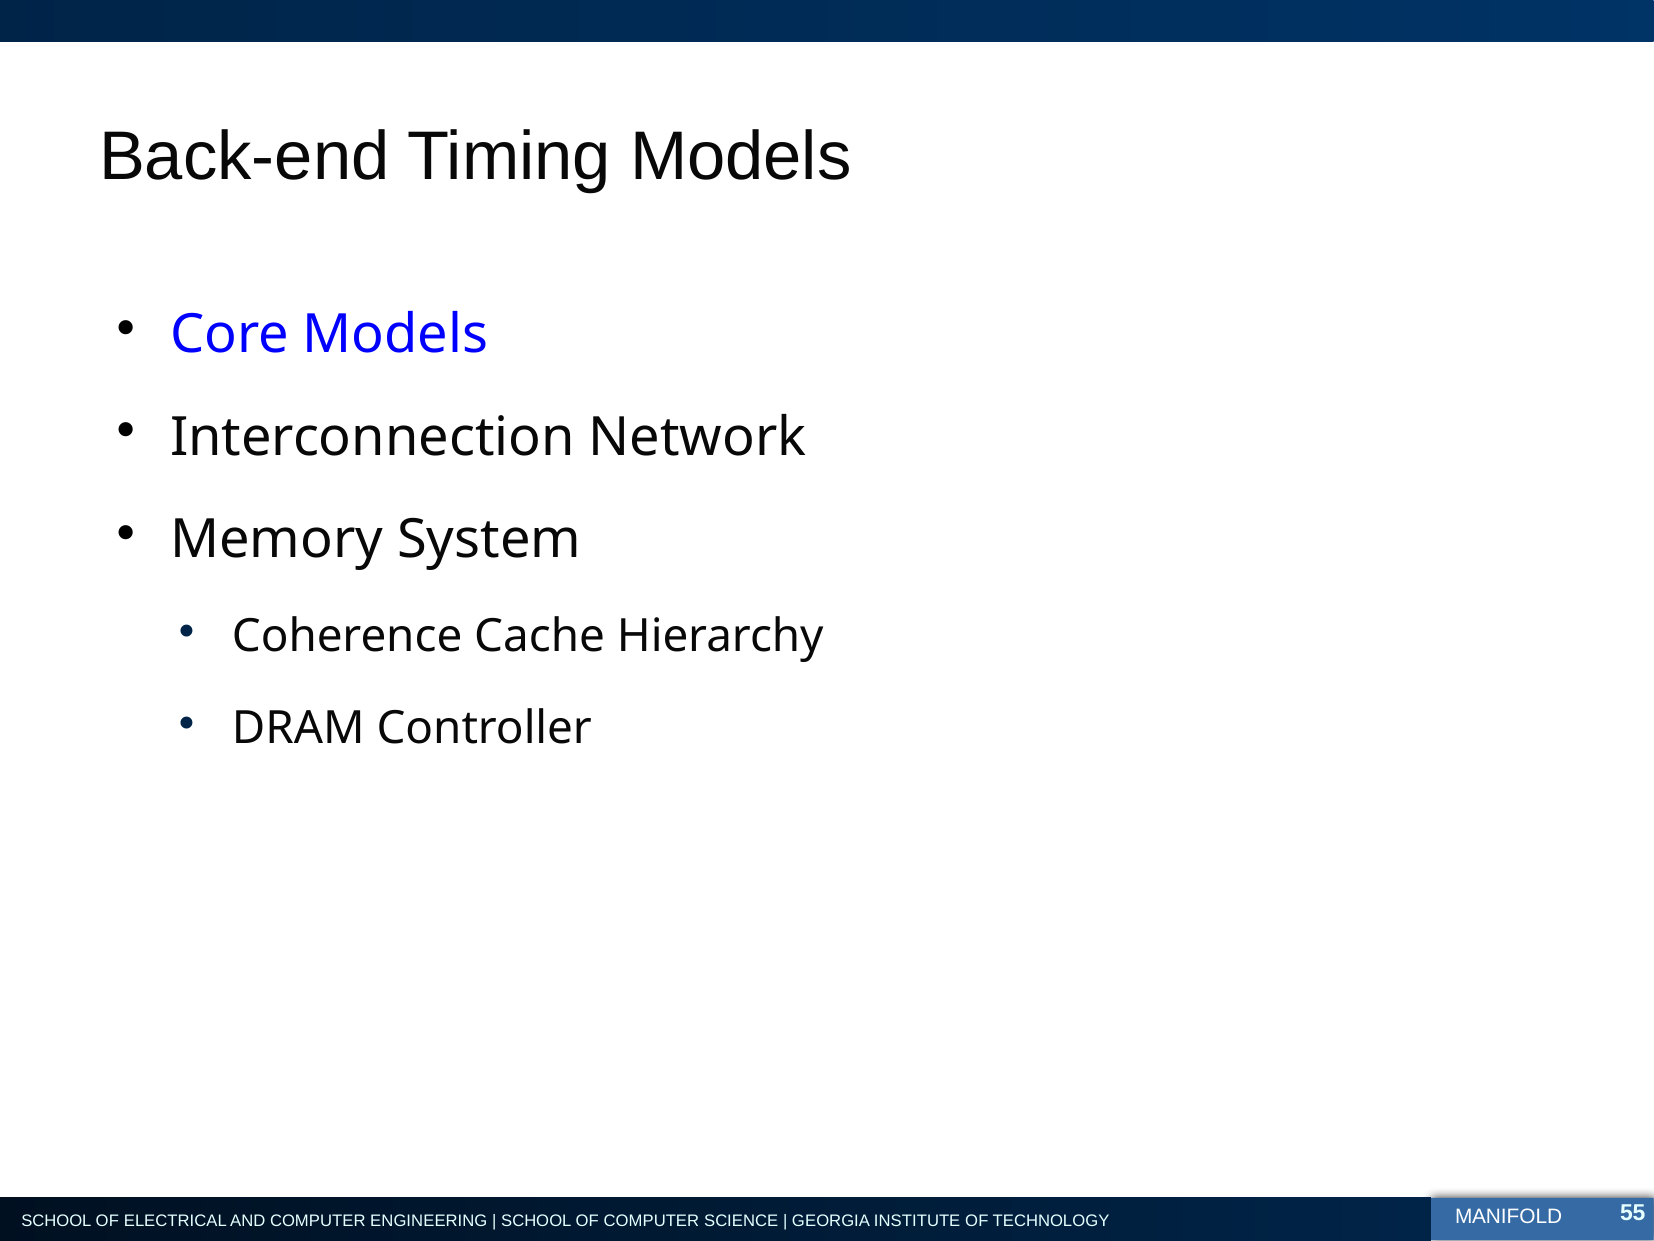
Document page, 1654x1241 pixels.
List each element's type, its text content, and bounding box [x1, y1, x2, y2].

title Back-end Timing Models [82, 56, 1571, 250]
list Core Models Interconnection Network Memory System Coherence Cache Hierarchy DRAM Controller [82, 289, 1571, 1109]
slide_number 55 [1580, 1191, 1646, 1231]
